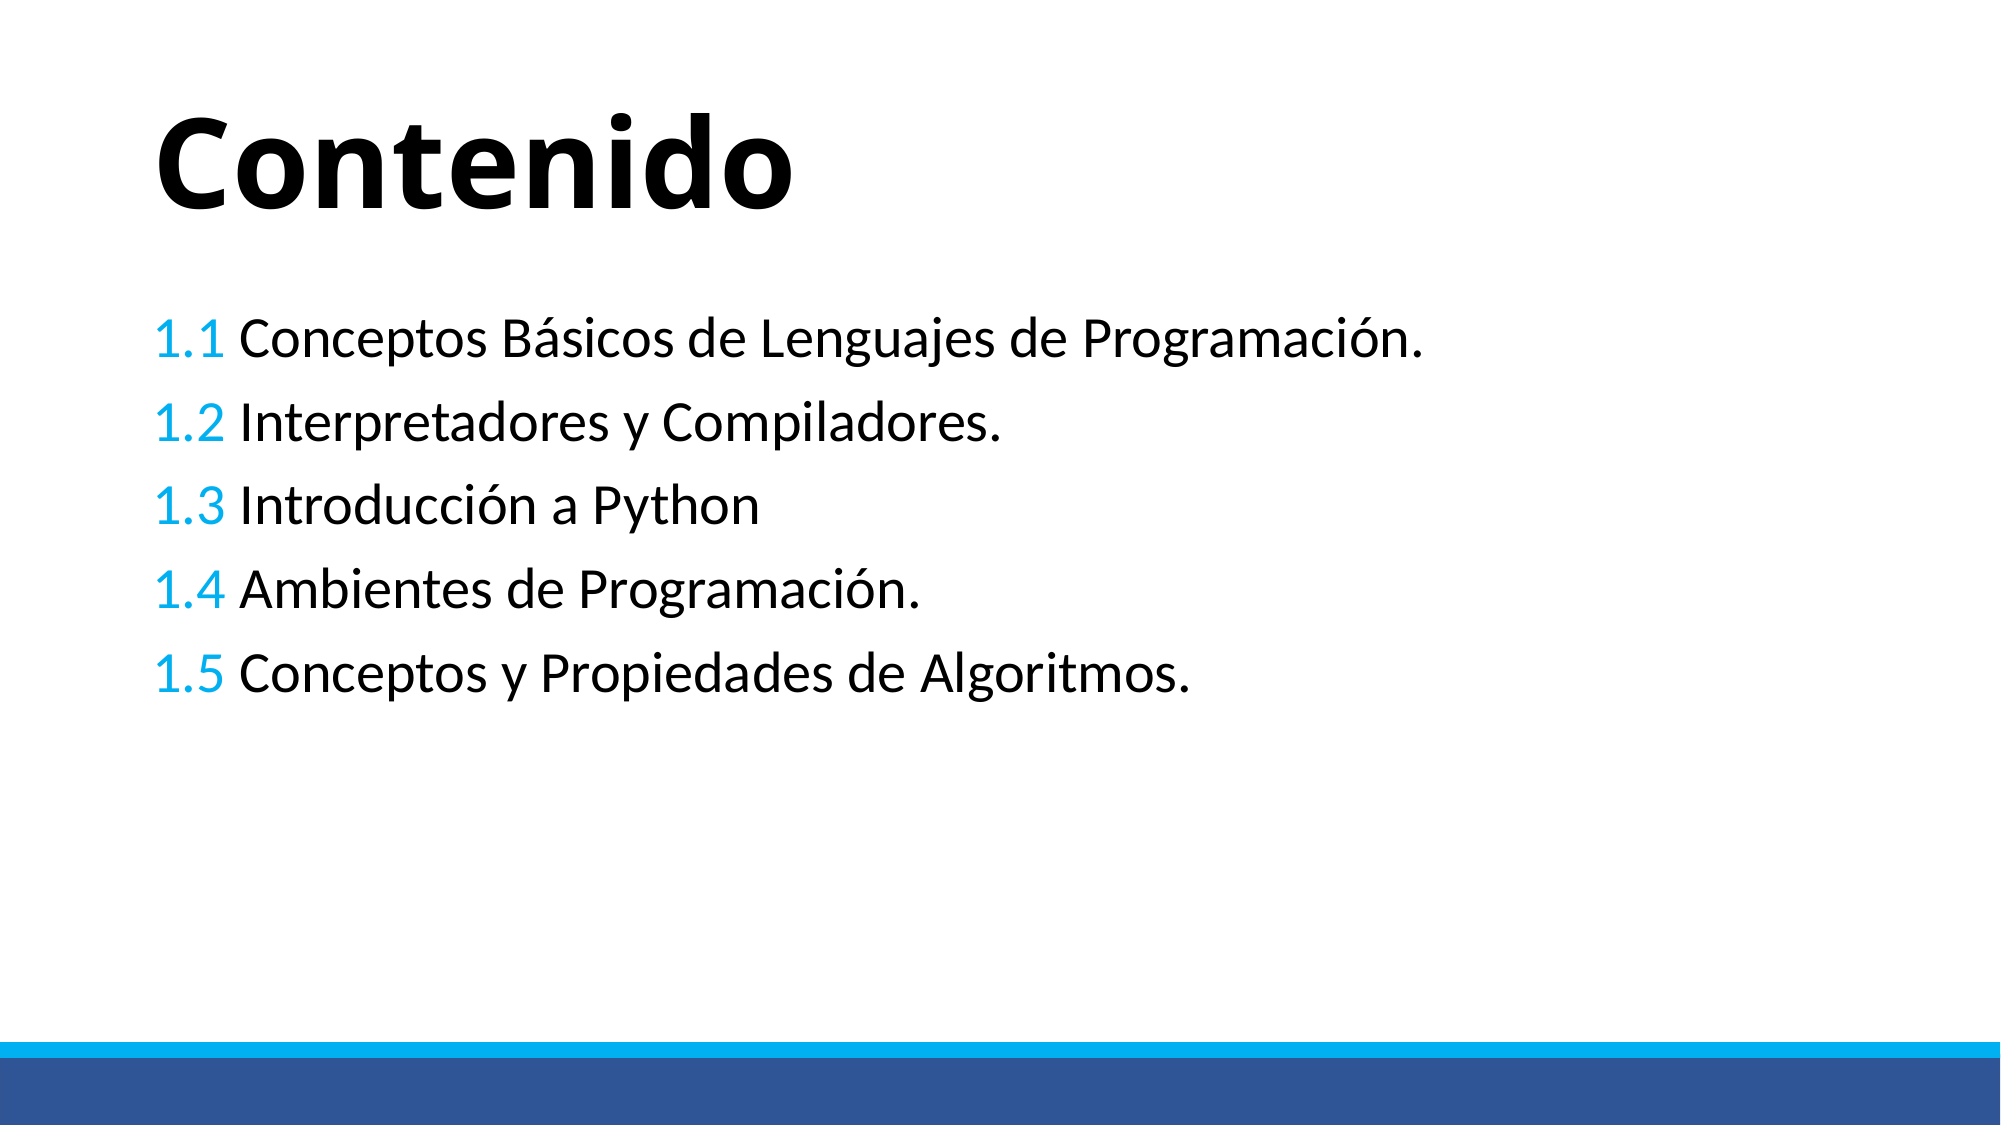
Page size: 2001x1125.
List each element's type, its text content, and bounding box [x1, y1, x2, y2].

title Contenido [137, 59, 1863, 278]
list 1.1 Conceptos Básicos de Lenguajes de Programación. 1.2 Interpretadores y Compiladores. 1.3 Introducción a Python 1.4 Ambientes de Programación. 1.5 Conceptos y Propiedades de Algoritmos. [137, 299, 1863, 1014]
